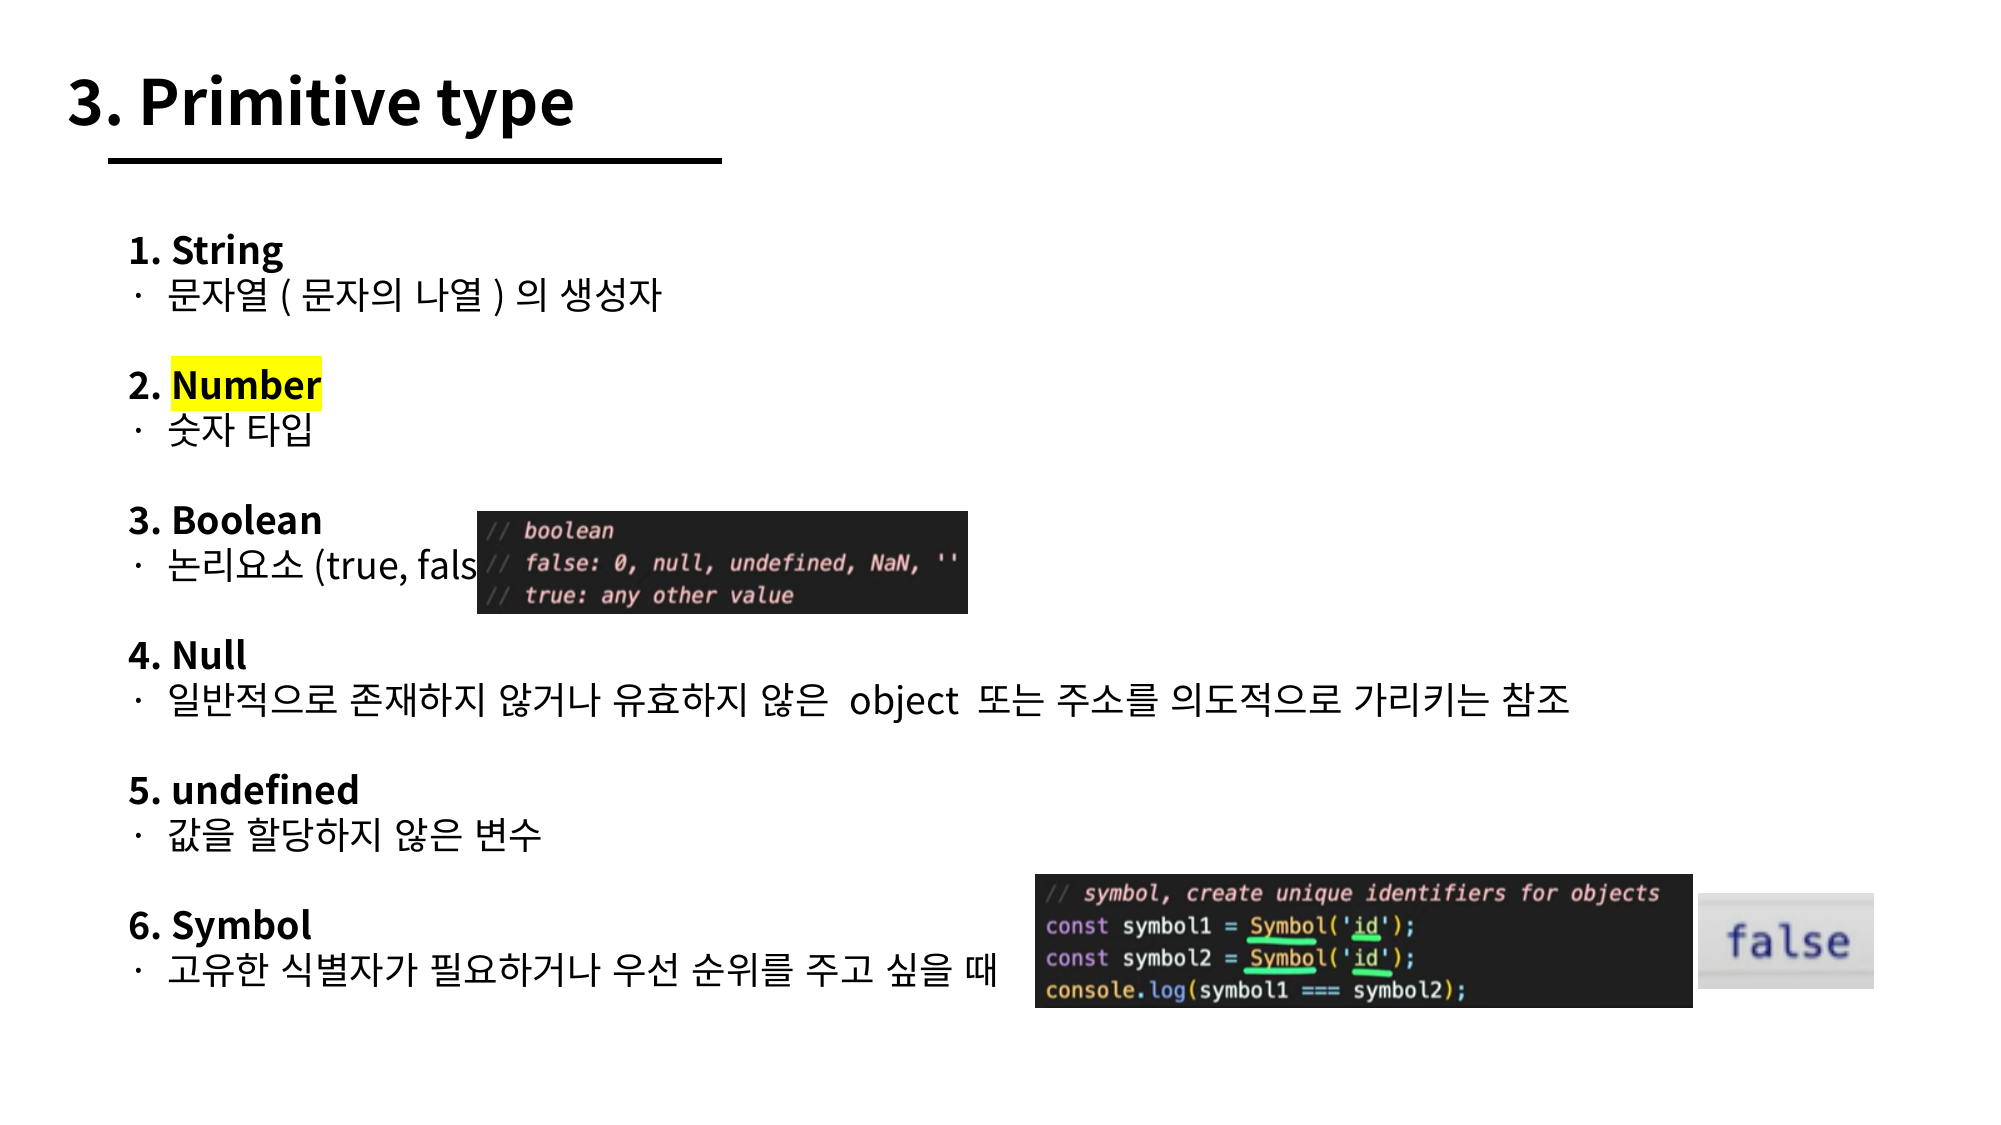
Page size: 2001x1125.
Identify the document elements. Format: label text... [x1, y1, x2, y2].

text_box 1. String · 문자열(문자의 나열)의 생성자 2. Number · 숫자 타입 3. Boolean · 논리요소(true, false) 4. Null · 일반적으로 존재하지 않거나 유효하지 않은 object 또는 주소를 의도적으로 가리키는 참조 5. undefined · 값을 할당하지 않은 변수 6. Symbol · 고유한 식별자가 필요하거나 우선 순위를 주고 싶을 때 [113, 219, 1586, 1000]
text_box 3. Primitive type [52, 55, 591, 146]
picture [1697, 893, 1875, 989]
picture [1034, 874, 1694, 1008]
picture [476, 511, 968, 614]
